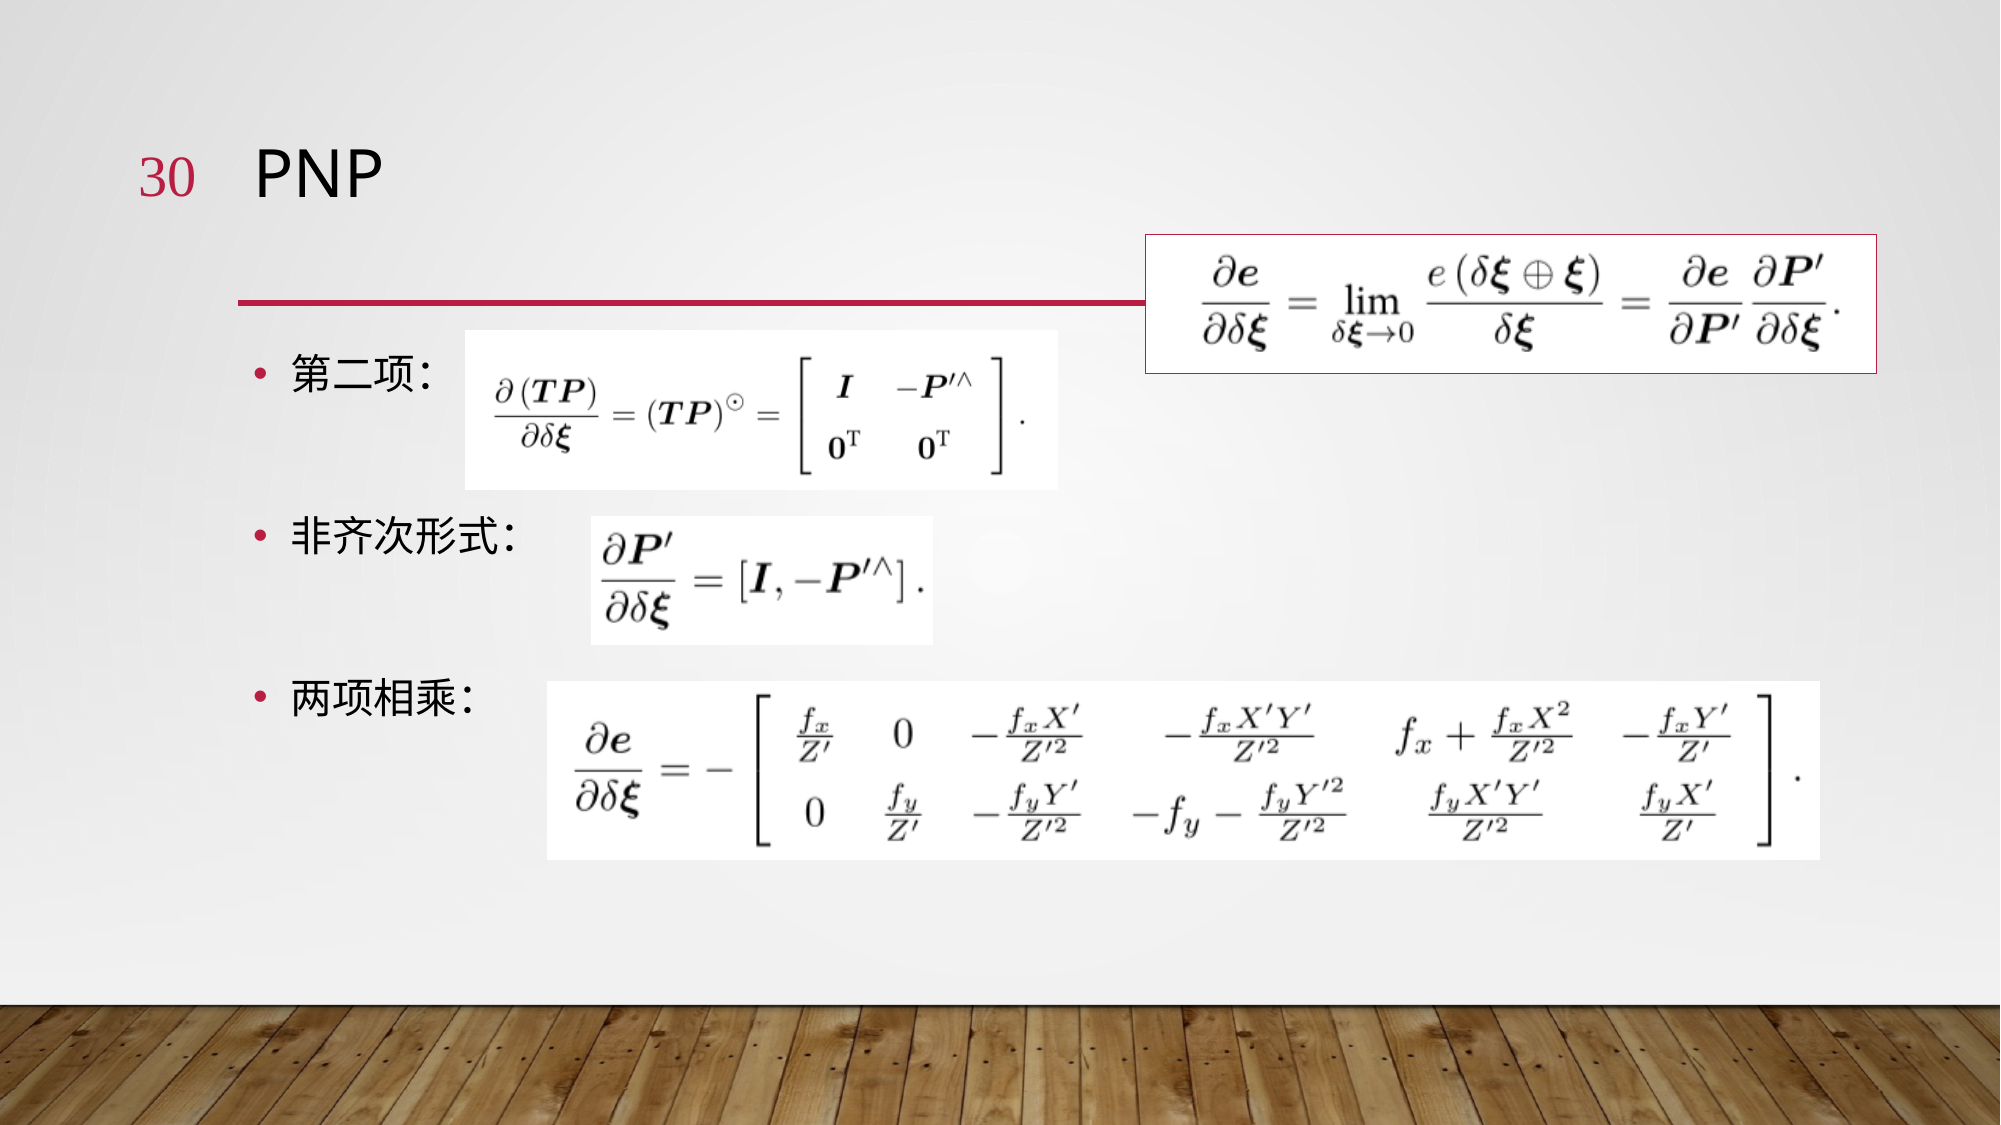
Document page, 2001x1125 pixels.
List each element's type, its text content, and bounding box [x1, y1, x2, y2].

picture [465, 330, 1059, 490]
picture [547, 681, 1820, 860]
slide_number 30 [78, 131, 212, 214]
title pnp [238, 131, 1814, 305]
picture [0, 1005, 2000, 1125]
list 第二项： 非齐次形式： 两项相乘： [238, 330, 1814, 897]
picture [1145, 234, 1877, 374]
picture [591, 515, 933, 645]
